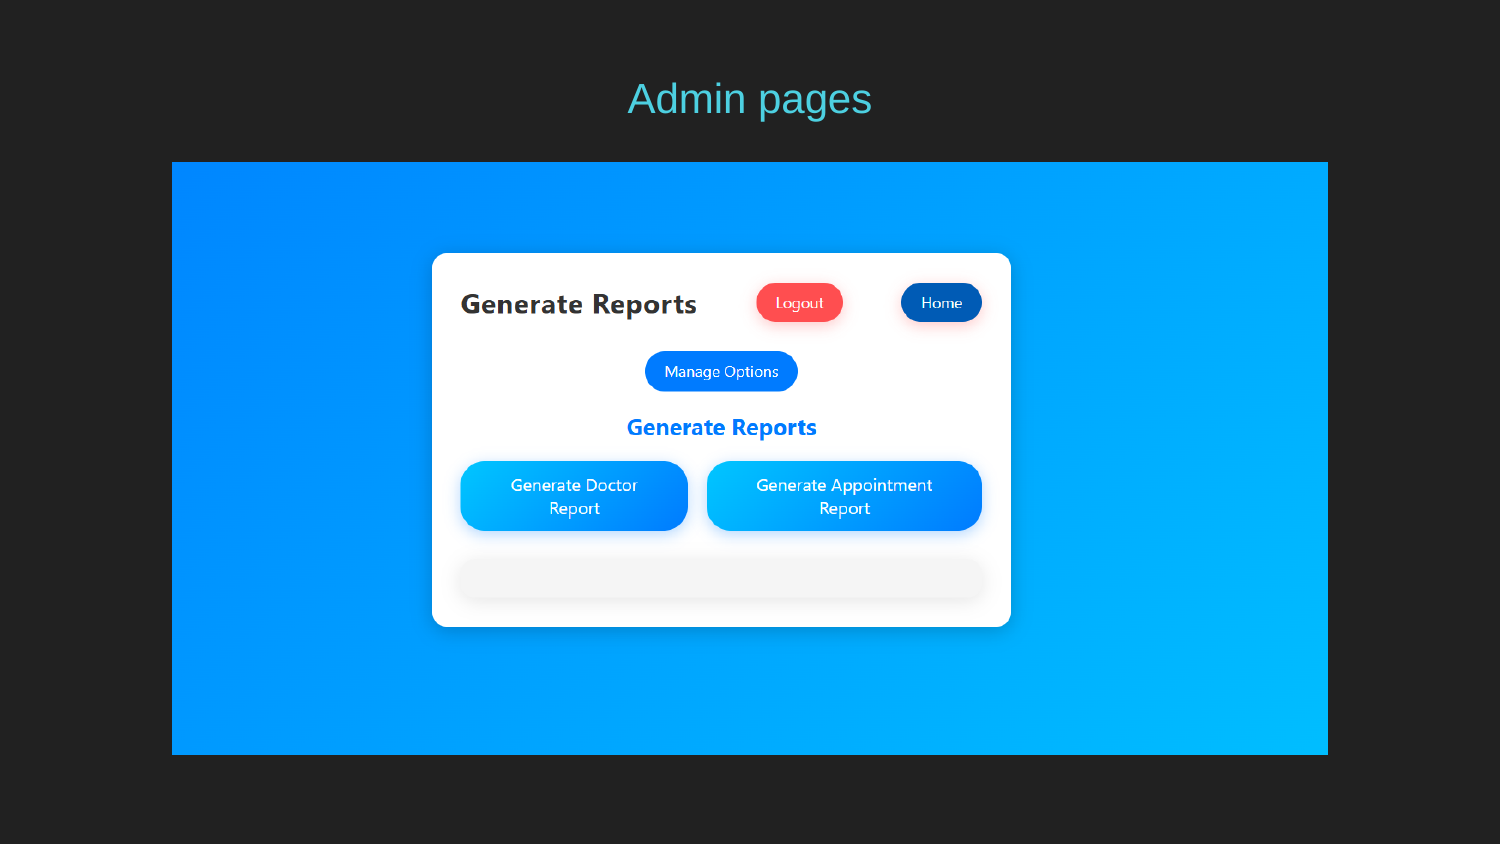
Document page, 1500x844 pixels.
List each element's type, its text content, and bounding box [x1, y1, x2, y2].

title Admin pages [437, 49, 1063, 138]
picture [172, 161, 1157, 755]
